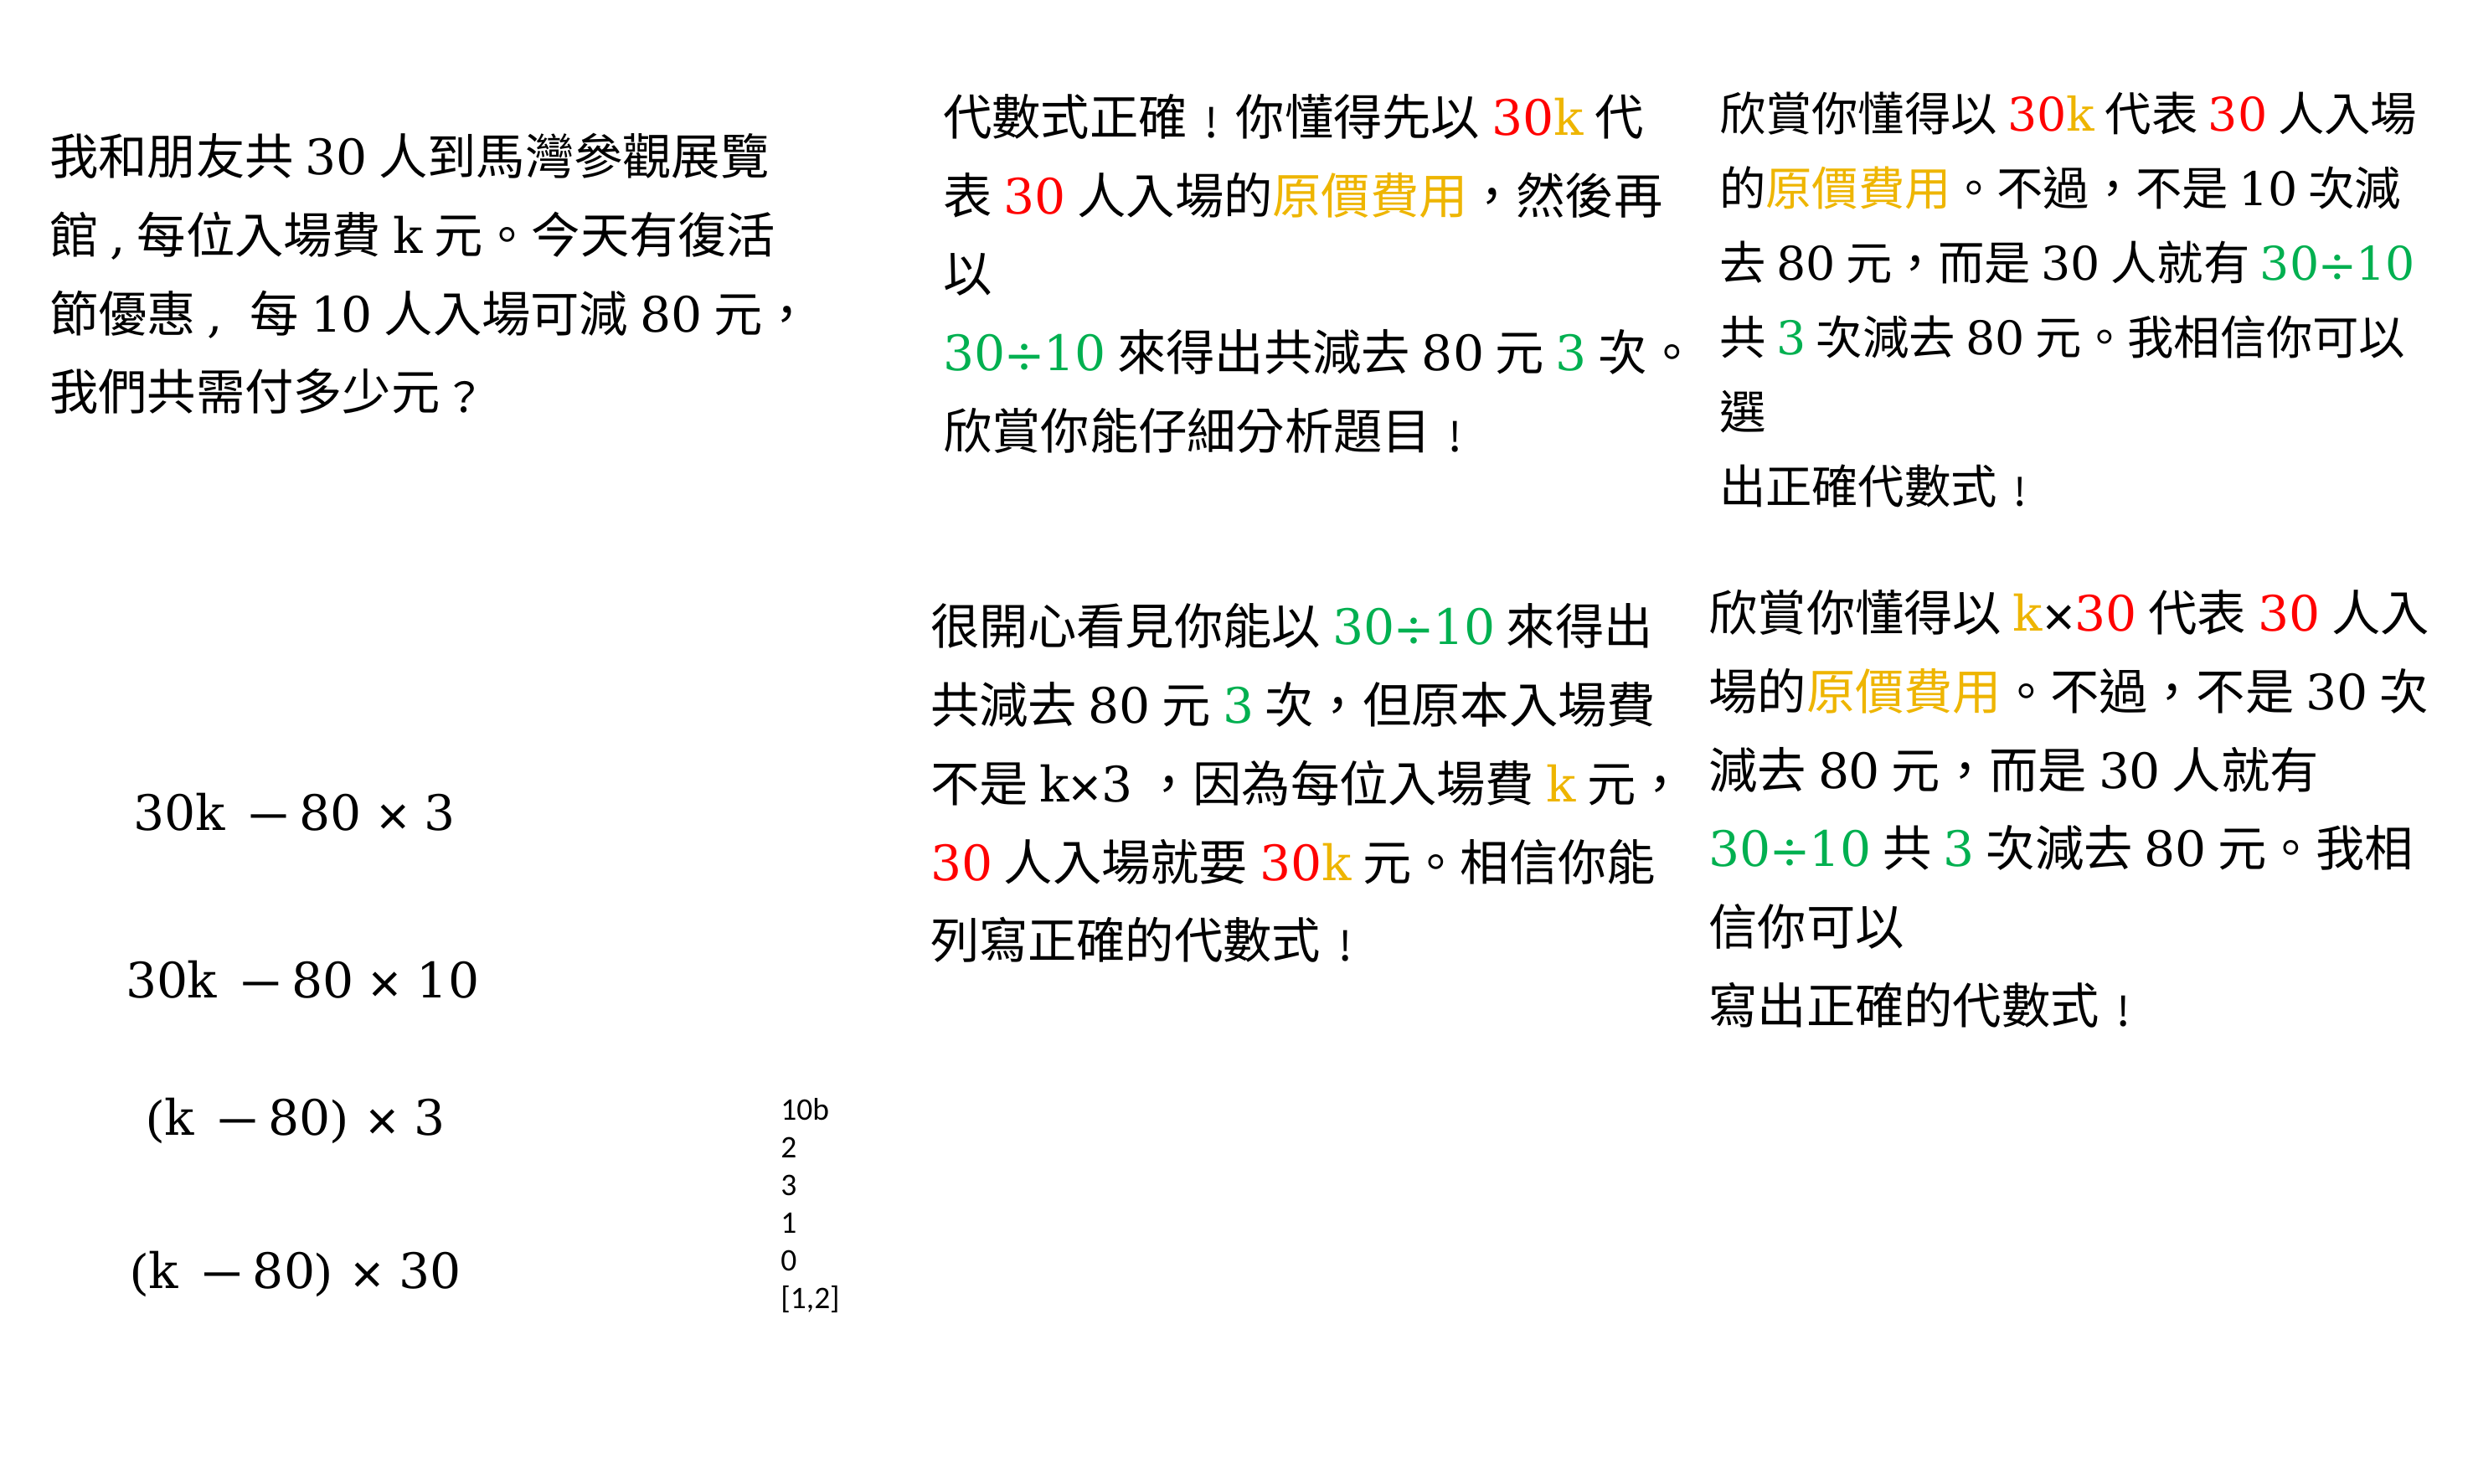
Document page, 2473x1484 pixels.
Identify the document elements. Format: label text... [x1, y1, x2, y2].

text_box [882, 510, 1670, 1034]
text_box (k ̶ 80) × 30 [70, 1184, 533, 1353]
text_box 10b 2 3 1 0 [1,2] [768, 1083, 1056, 1322]
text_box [1661, 538, 2449, 1063]
text_box 30k ̶ 80 × 10 [70, 894, 533, 1031]
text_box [1664, 26, 2460, 551]
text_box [895, 5, 1683, 510]
text_box 30k ̶ 80 × 3 [70, 726, 533, 894]
picture [19, 16, 811, 512]
text_box (k ̶ 80) × 3 [70, 1031, 533, 1184]
